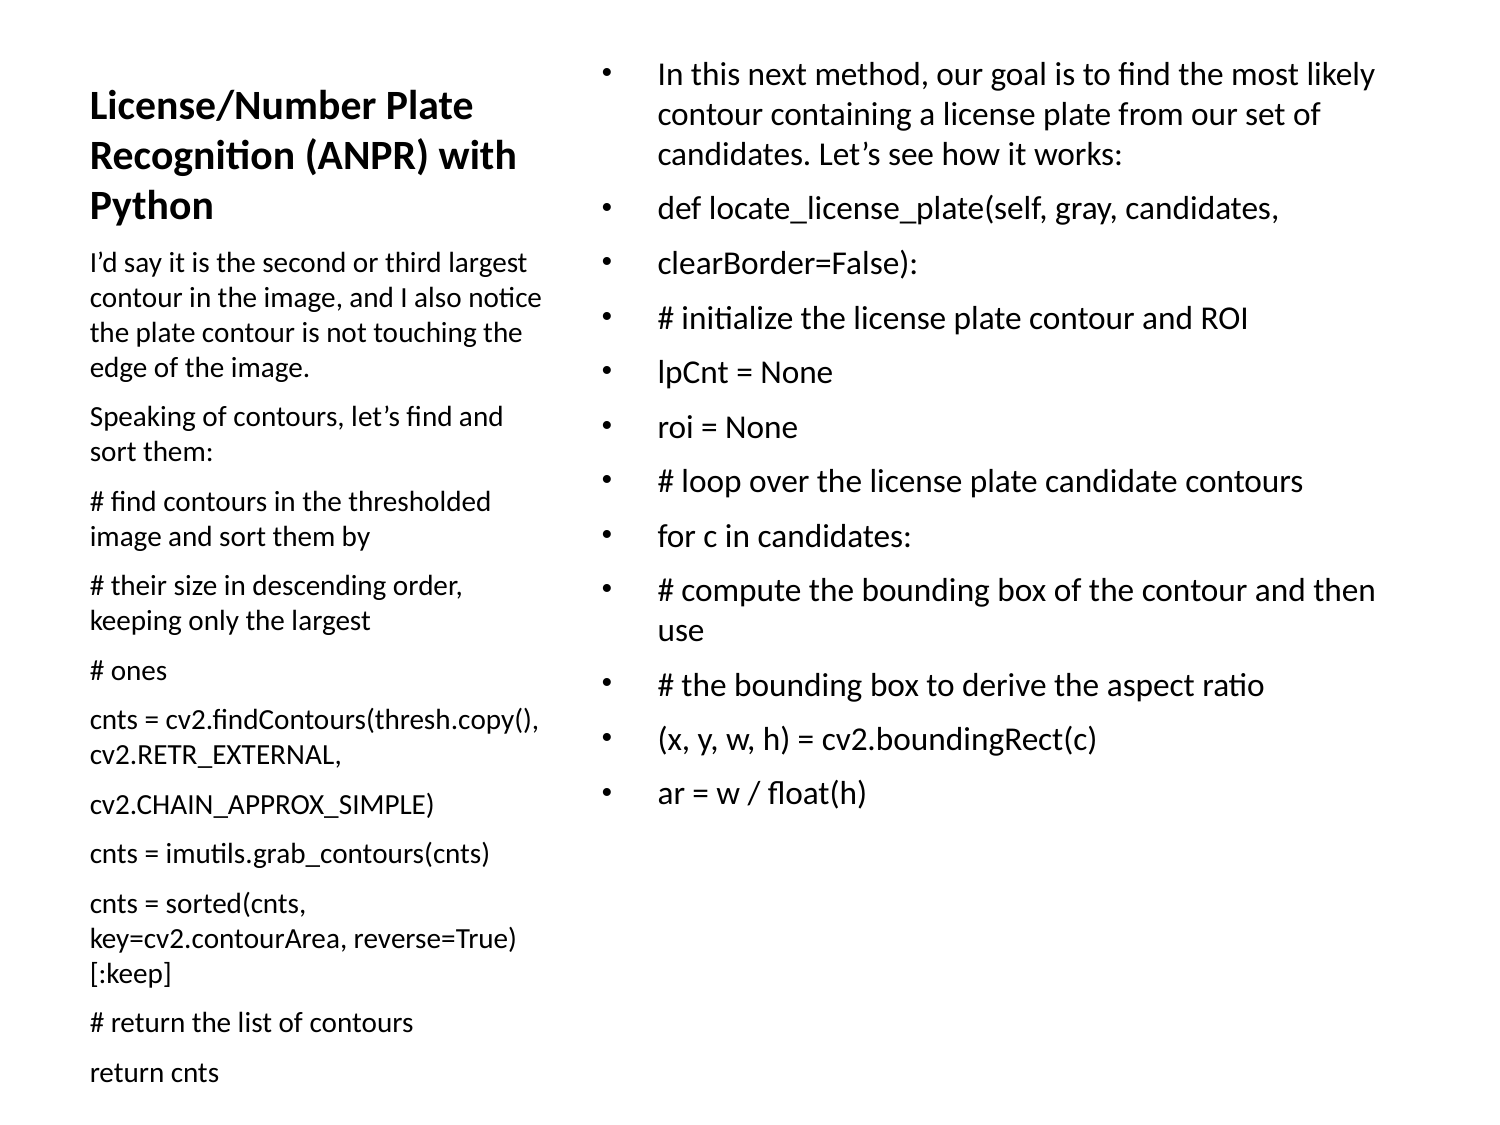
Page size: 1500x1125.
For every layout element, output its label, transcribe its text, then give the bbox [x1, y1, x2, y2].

list In this next method, our goal is to find the most likely contour containing a license plate from our set of candidates. Let’s see how it works: def locate_license_plate(self, gray, candidates, clearBorder=False): # initialize the license plate contour and ROI lpCnt = None roi = None # loop over the license plate candidate contours for c in candidates: # compute the bounding box of the contour and then use # the bounding box to derive the aspect ratio (x, y, w, h) = cv2.boundingRect(c) ar = w / float(h) [586, 44, 1426, 1006]
list I’d say it is the second or third largest contour in the image, and I also notice the plate contour is not touching the edge of the image. Speaking of contours, let’s find and sort them: # find contours in the thresholded image and sort them by # their size in descending order, keeping only the largest # ones cnts = cv2.findContours(thresh.copy(), cv2.RETR_EXTERNAL, cv2.CHAIN_APPROX_SIMPLE) cnts = imutils.grab_contours(cnts) cnts = sorted(cnts, key=cv2.contourArea, reverse=True)[:keep] # return the list of contours return cnts [74, 235, 569, 1006]
title License/Number Plate Recognition (ANPR) with Python [74, 44, 569, 235]
